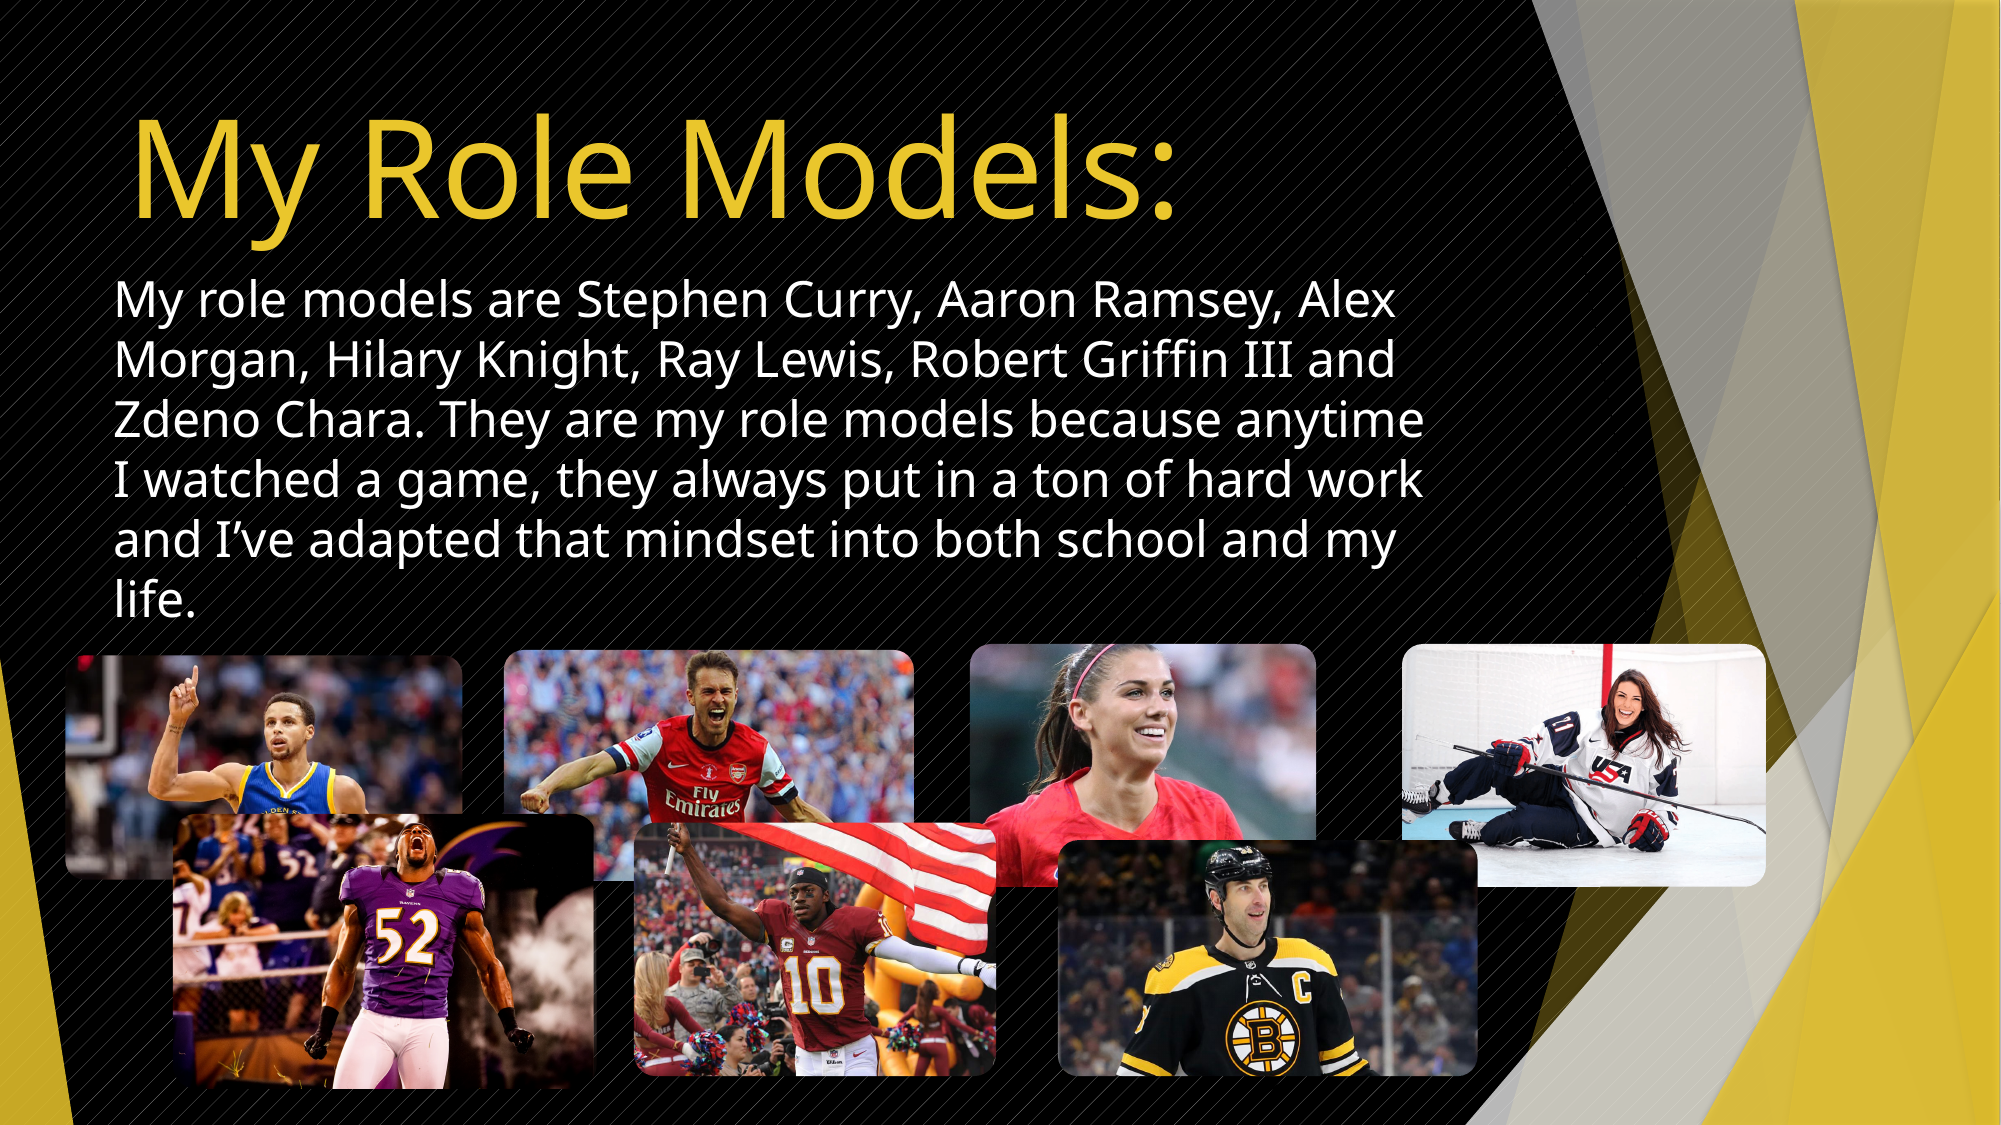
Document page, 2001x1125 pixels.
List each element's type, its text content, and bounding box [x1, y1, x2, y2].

picture [64, 643, 1767, 1090]
list My role models are Stephen Curry, Aaron Ramsey, Alex Morgan, Hilary Knight, Ray Lewis, Robert Griffin III and Zdeno Chara. They are my role models because anytime I watched a game, they always put in a ton of hard work and I’ve adapted that mindset into both school and my life. [98, 260, 1460, 838]
title My Role Models: [111, 73, 1522, 280]
